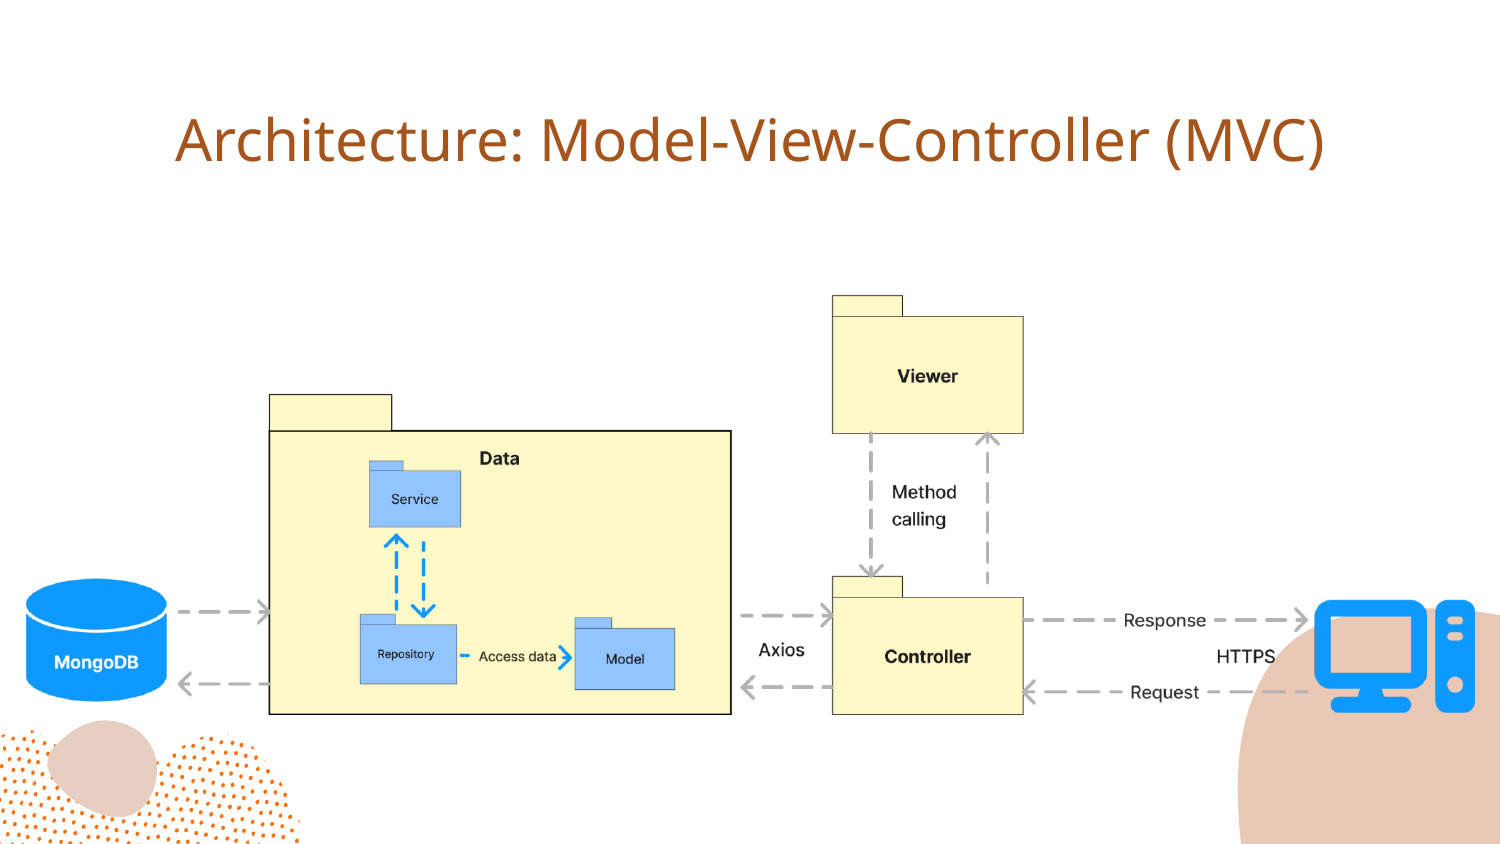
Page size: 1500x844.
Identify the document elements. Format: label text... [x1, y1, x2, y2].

picture [24, 294, 1476, 715]
title Architecture: Model-View-Controller (MVC) [118, 88, 1382, 203]
